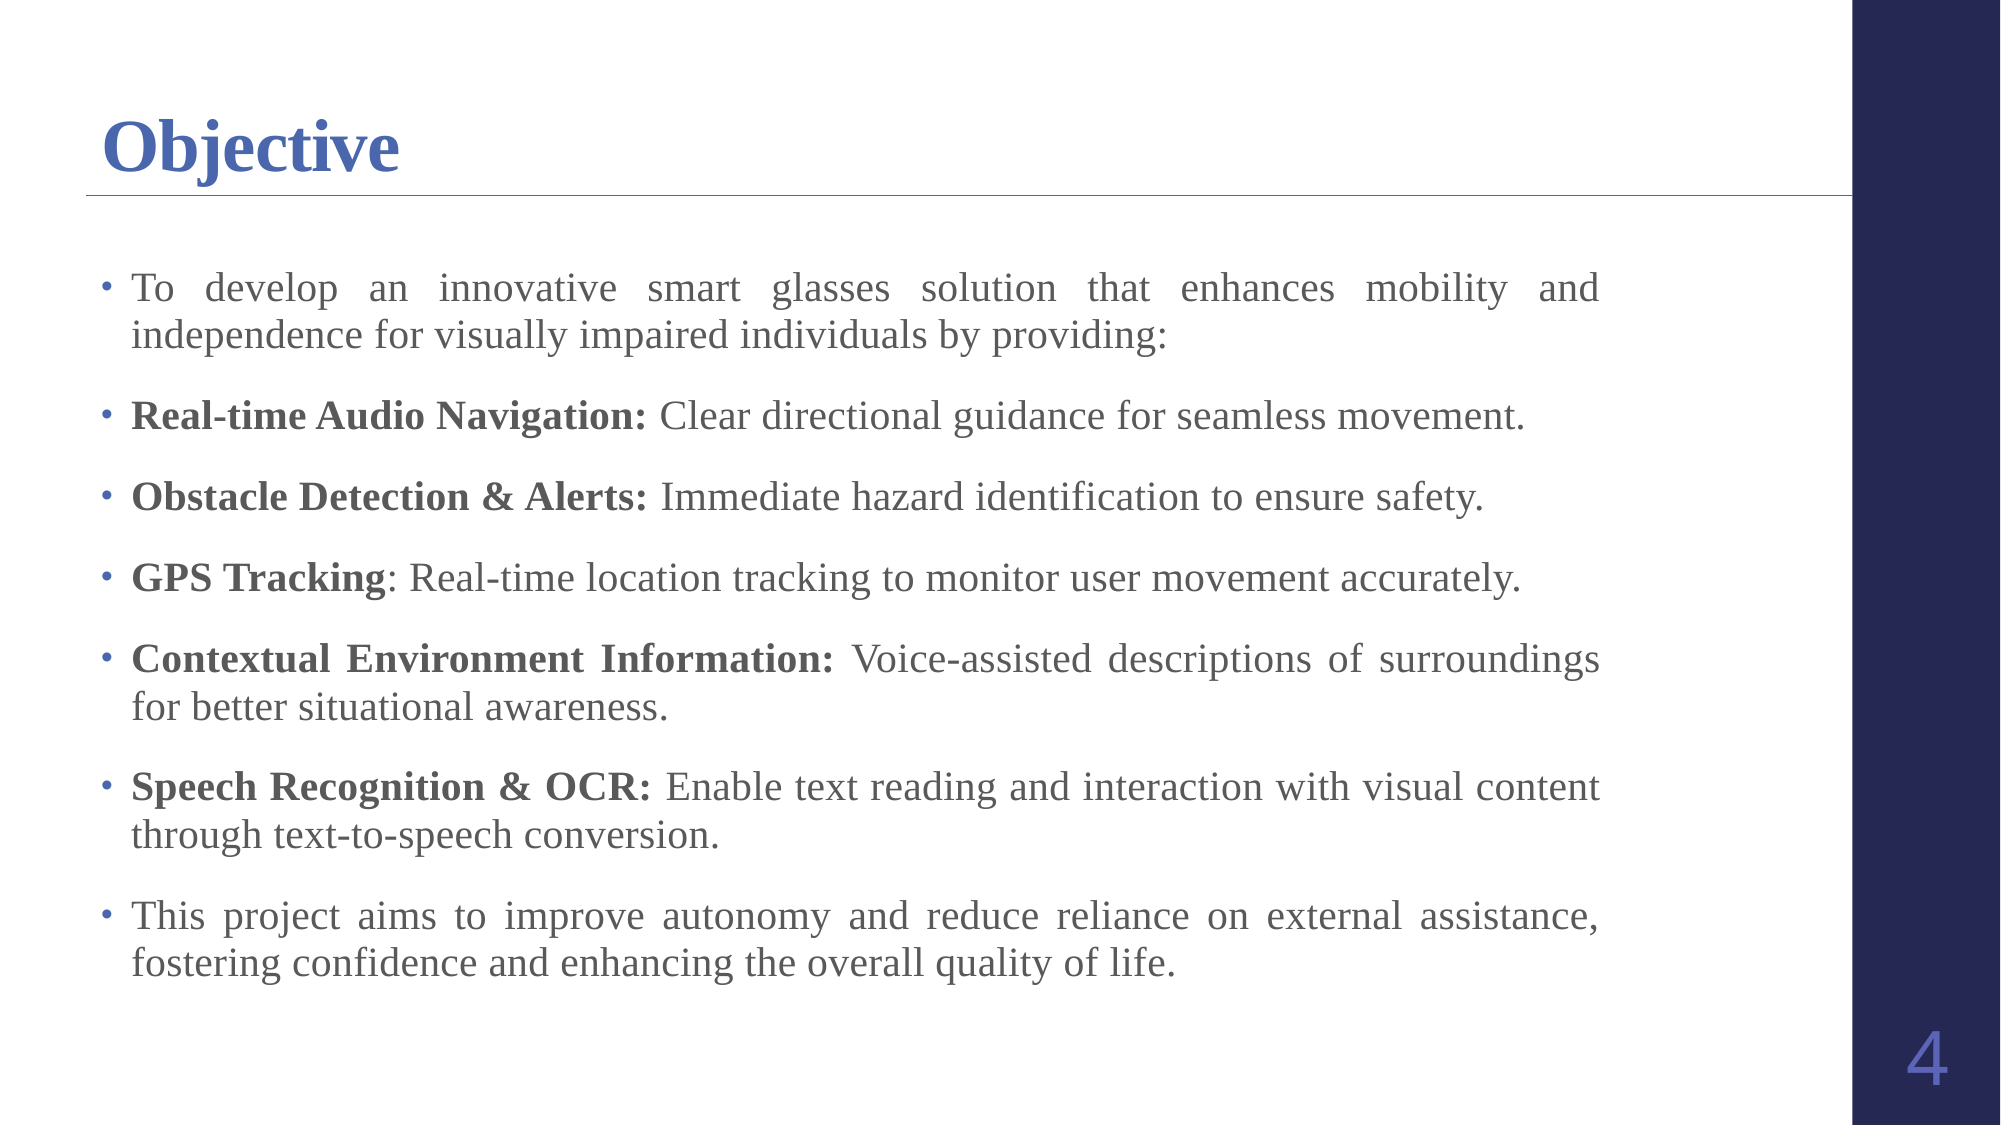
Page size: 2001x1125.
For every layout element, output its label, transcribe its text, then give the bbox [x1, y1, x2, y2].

title Objective [86, 56, 1677, 195]
list To develop an innovative smart glasses solution that enhances mobility and independence for visually impaired individuals by providing: Real-time Audio Navigation: Clear directional guidance for seamless movement. Obstacle Detection & Alerts: Immediate hazard identification to ensure safety. GPS Tracking: Real-time location tracking to monitor user movement accurately. Contextual Environment Information: Voice-assisted descriptions of surroundings for better situational awareness. Speech Recognition & OCR: Enable text reading and interaction with visual content through text-to-speech conversion. This project aims to improve autonomy and reduce reliance on external assistance, fostering confidence and enhancing the overall quality of life. [86, 255, 1617, 1062]
slide_number 4 [1852, 1012, 2000, 1110]
